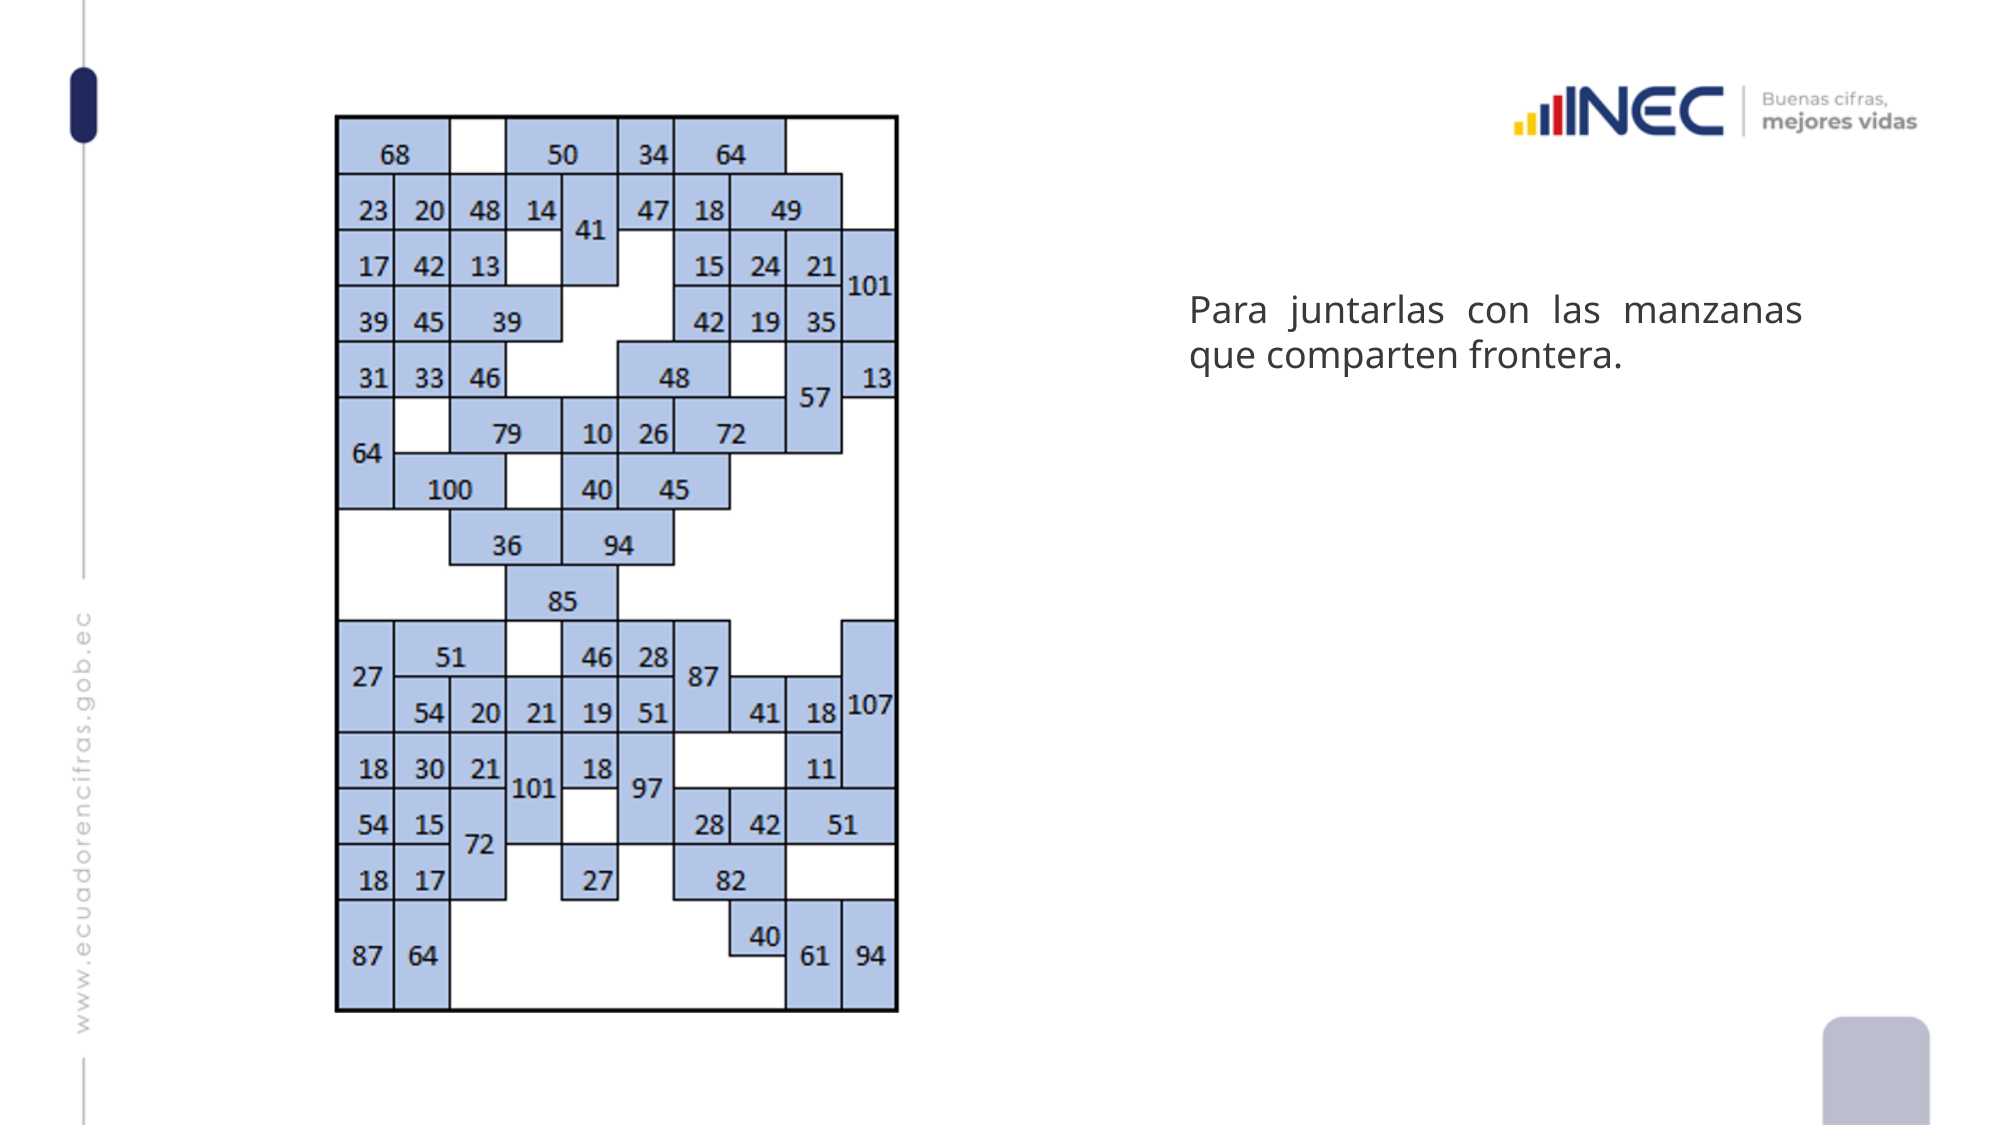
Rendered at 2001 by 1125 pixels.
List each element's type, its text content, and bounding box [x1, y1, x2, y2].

text_box Para juntarlas con las manzanas que comparten frontera. [1174, 278, 1819, 384]
picture [0, 0, 2000, 1125]
